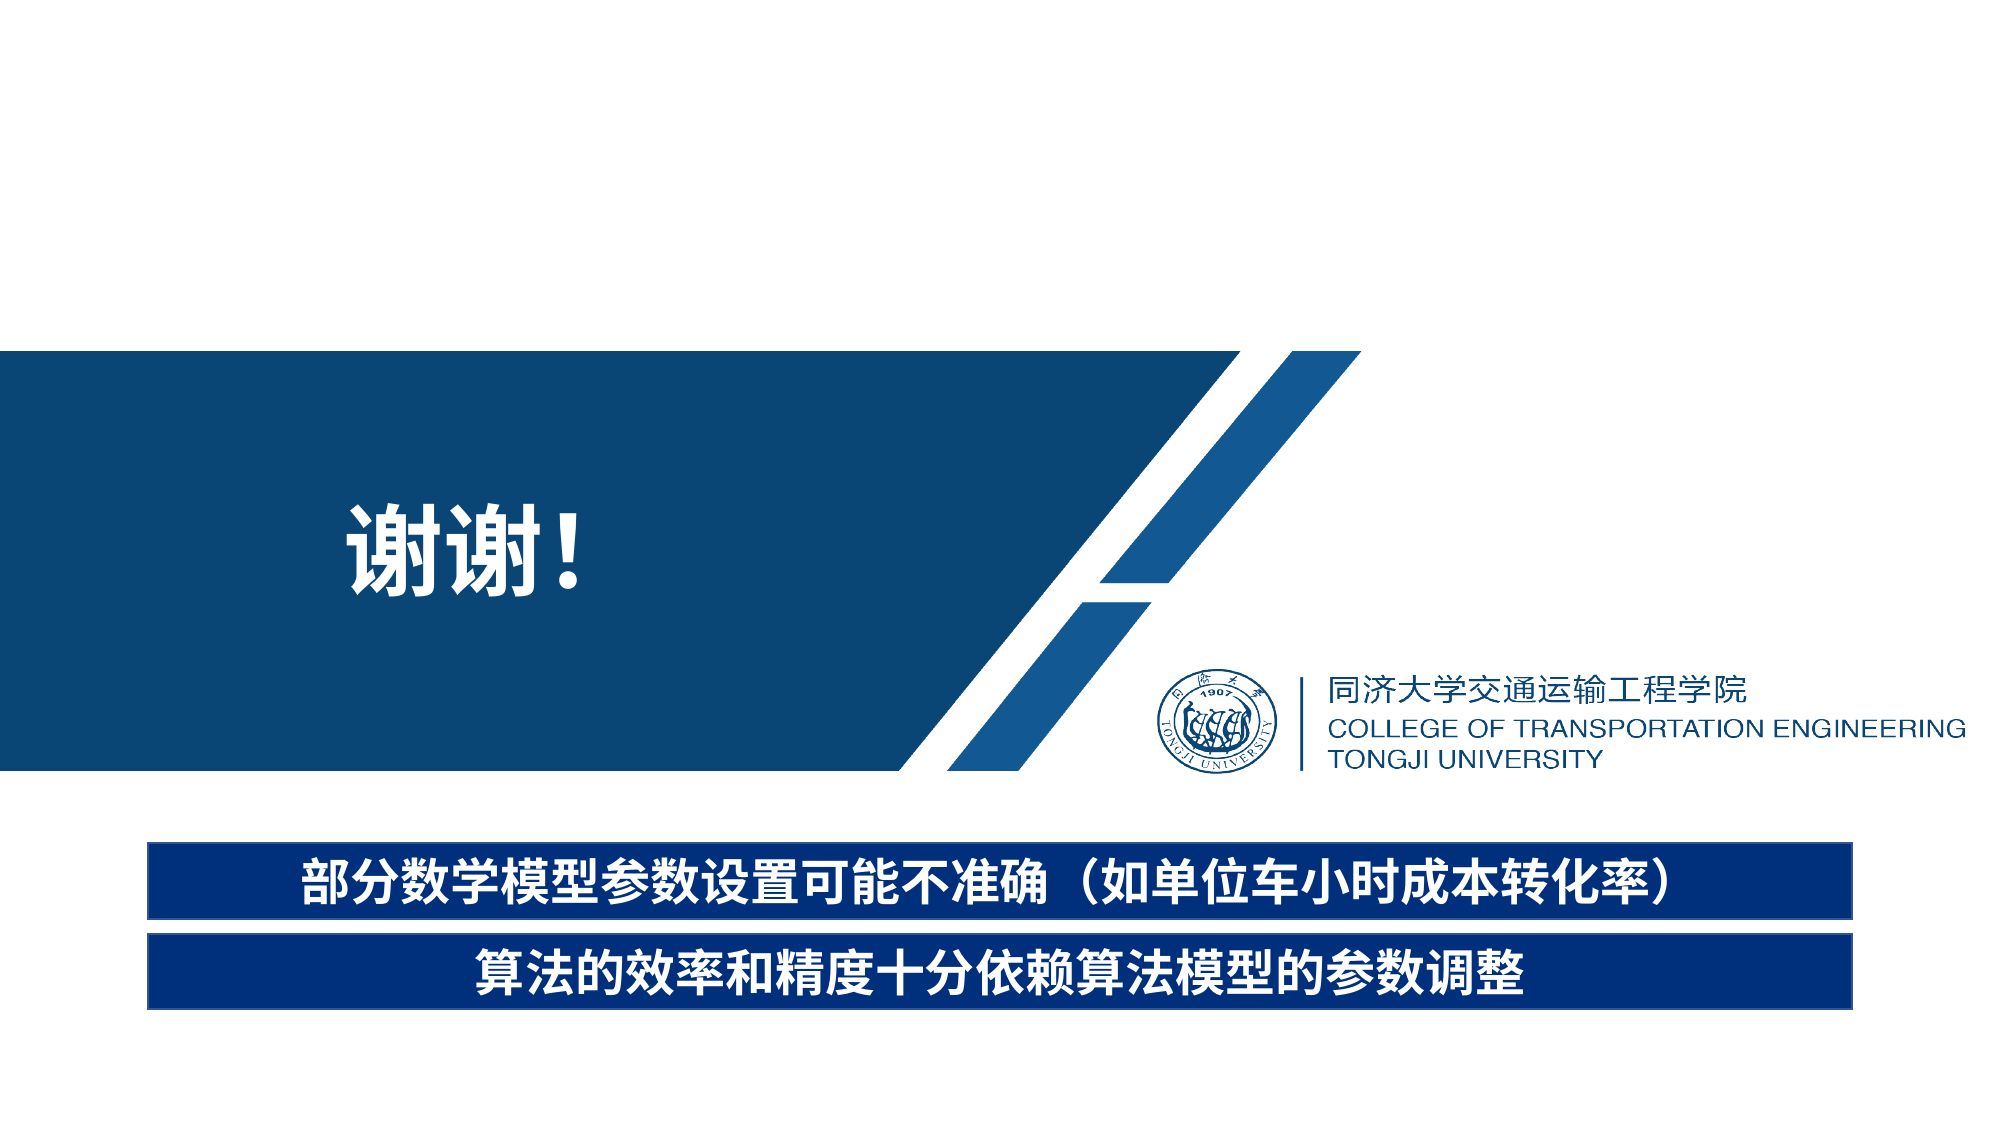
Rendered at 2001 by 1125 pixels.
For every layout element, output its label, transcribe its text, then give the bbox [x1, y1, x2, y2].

title 谢谢！ [328, 494, 1454, 736]
picture [0, 351, 2001, 852]
text_box 算法的效率和精度十分依赖算法模型的参数调整 [147, 933, 1853, 1010]
text_box 部分数学模型参数设置可能不准确（如单位车小时成本转化率） [147, 842, 1853, 920]
